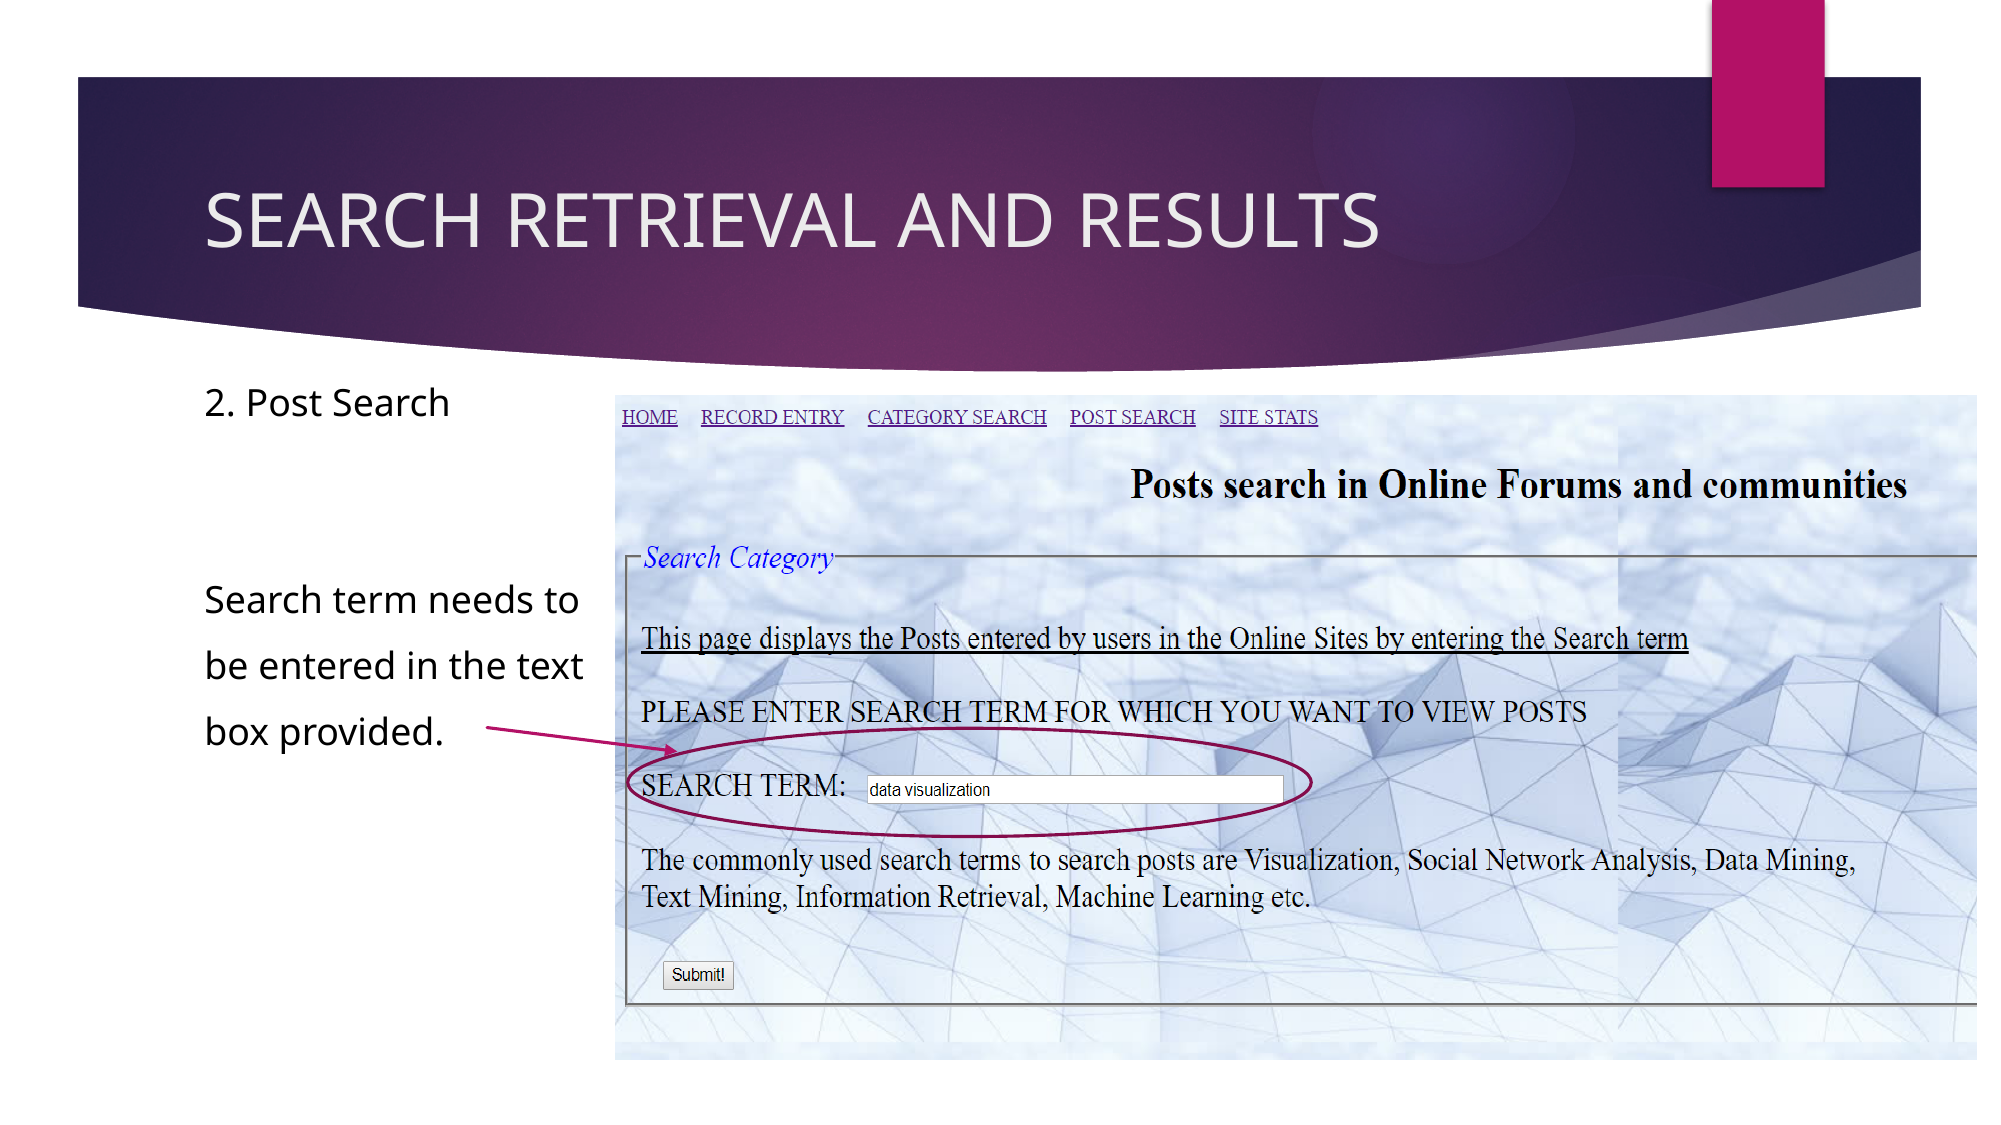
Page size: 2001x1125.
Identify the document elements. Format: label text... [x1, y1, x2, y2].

picture [614, 395, 1977, 1060]
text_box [486, 727, 678, 752]
title SEARCH RETRIEVAL AND RESULTS [189, 159, 1627, 276]
list 2. Post Search Search term needs to be entered in the text box provided. [189, 371, 1638, 988]
